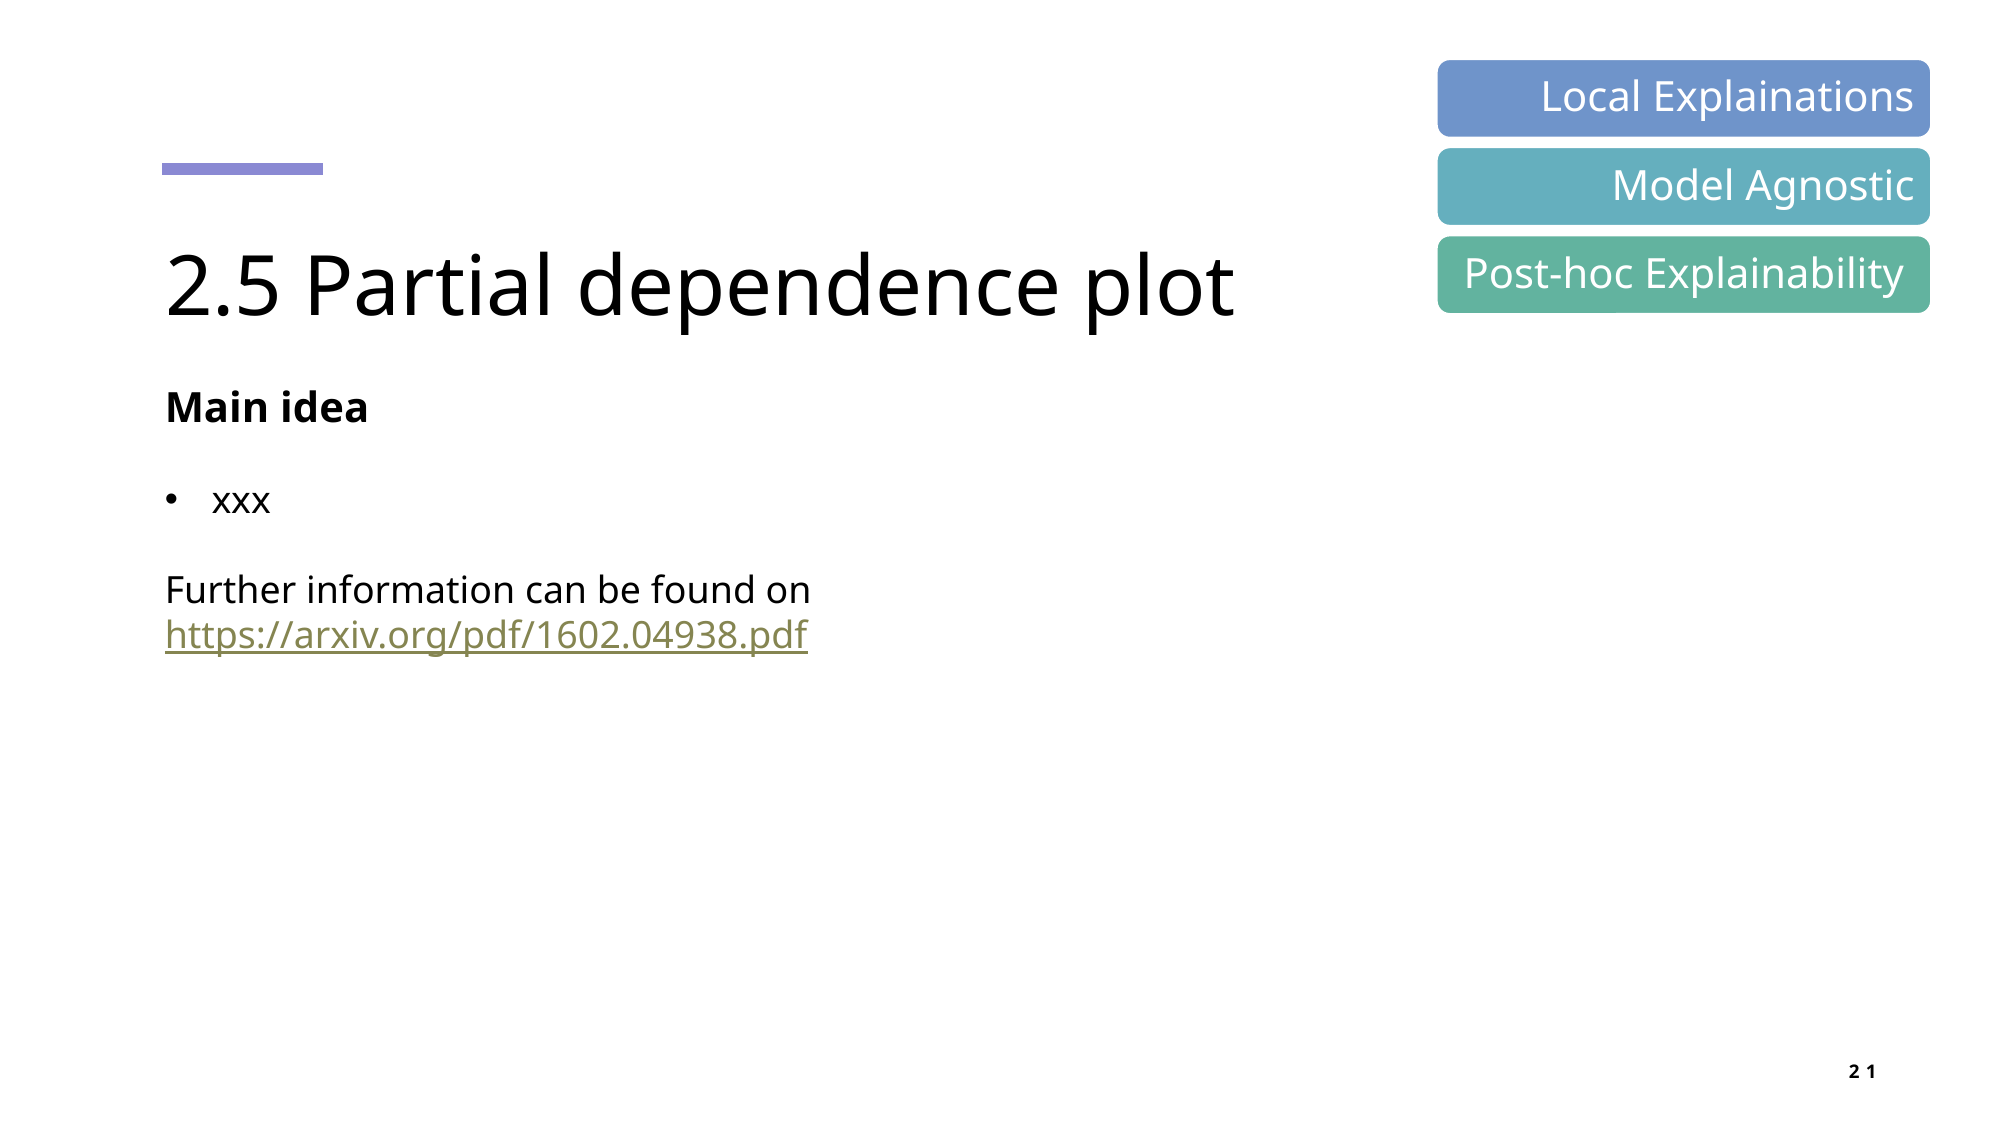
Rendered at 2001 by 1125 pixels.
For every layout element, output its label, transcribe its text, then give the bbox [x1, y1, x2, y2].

slide_number 21 [1772, 1042, 1892, 1103]
title 2.5 Partial dependence plot [150, 224, 1850, 441]
text_box Main idea xxx Further information can be found on https://arxiv.org/pdf/1602.04938.pdf [150, 373, 953, 714]
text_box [1436, 58, 1932, 315]
